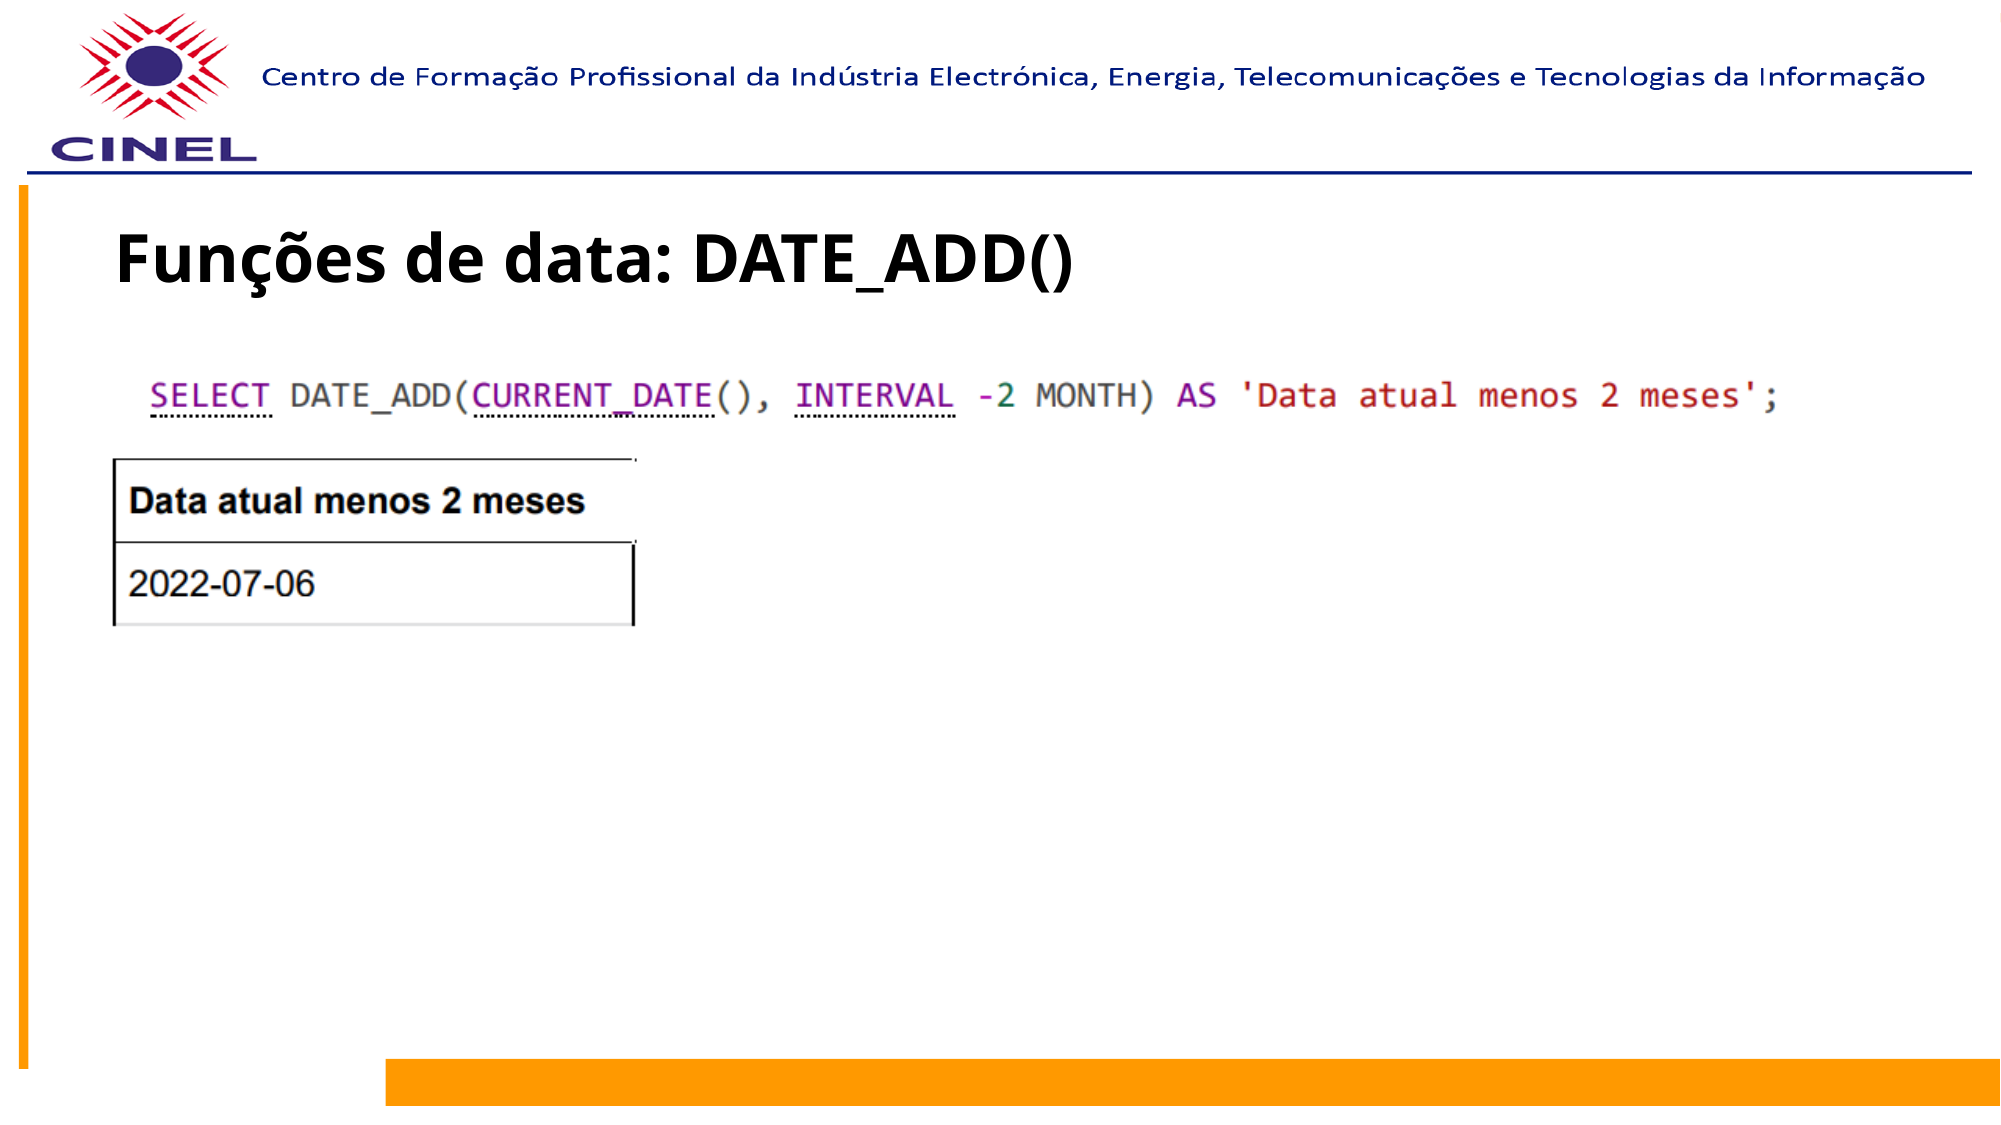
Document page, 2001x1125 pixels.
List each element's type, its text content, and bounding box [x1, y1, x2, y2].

title Funções de data: DATE_ADD() [99, 162, 1900, 350]
picture [7, 8, 2000, 185]
picture [99, 360, 1787, 643]
